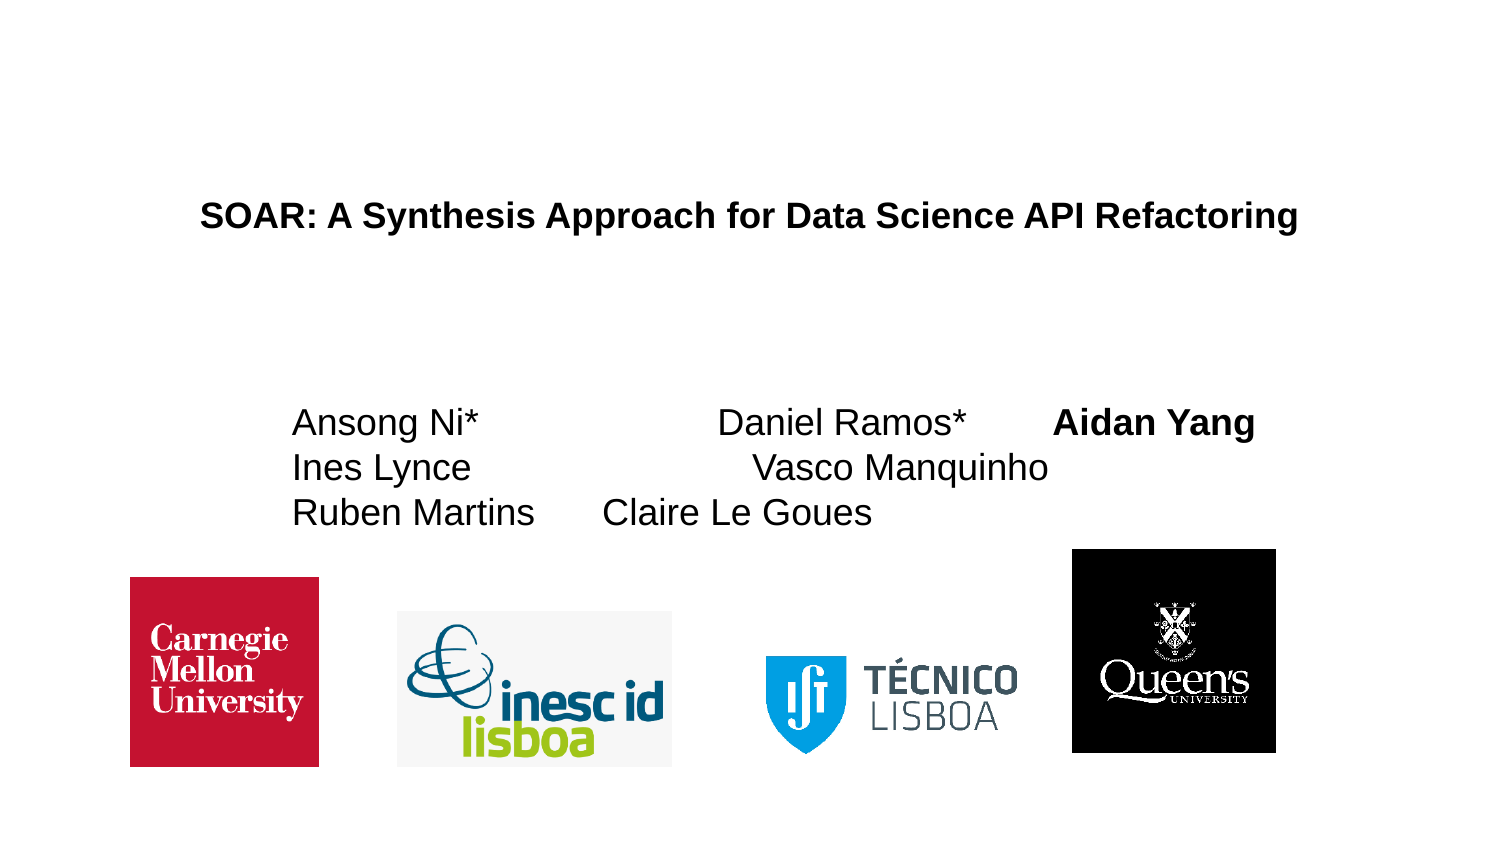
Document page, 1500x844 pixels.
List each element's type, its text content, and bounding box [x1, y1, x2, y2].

picture [749, 638, 1034, 764]
title SOAR: A Synthesis Approach for Data Science API Refactoring [170, 151, 1330, 242]
picture [129, 577, 320, 767]
picture [1071, 548, 1276, 753]
picture [396, 610, 672, 767]
text_box Ansong Ni* Daniel Ramos* Aidan Yang Ines Lynce Vasco Manquinho Ruben Martins Claire Le Goues [276, 382, 1279, 548]
